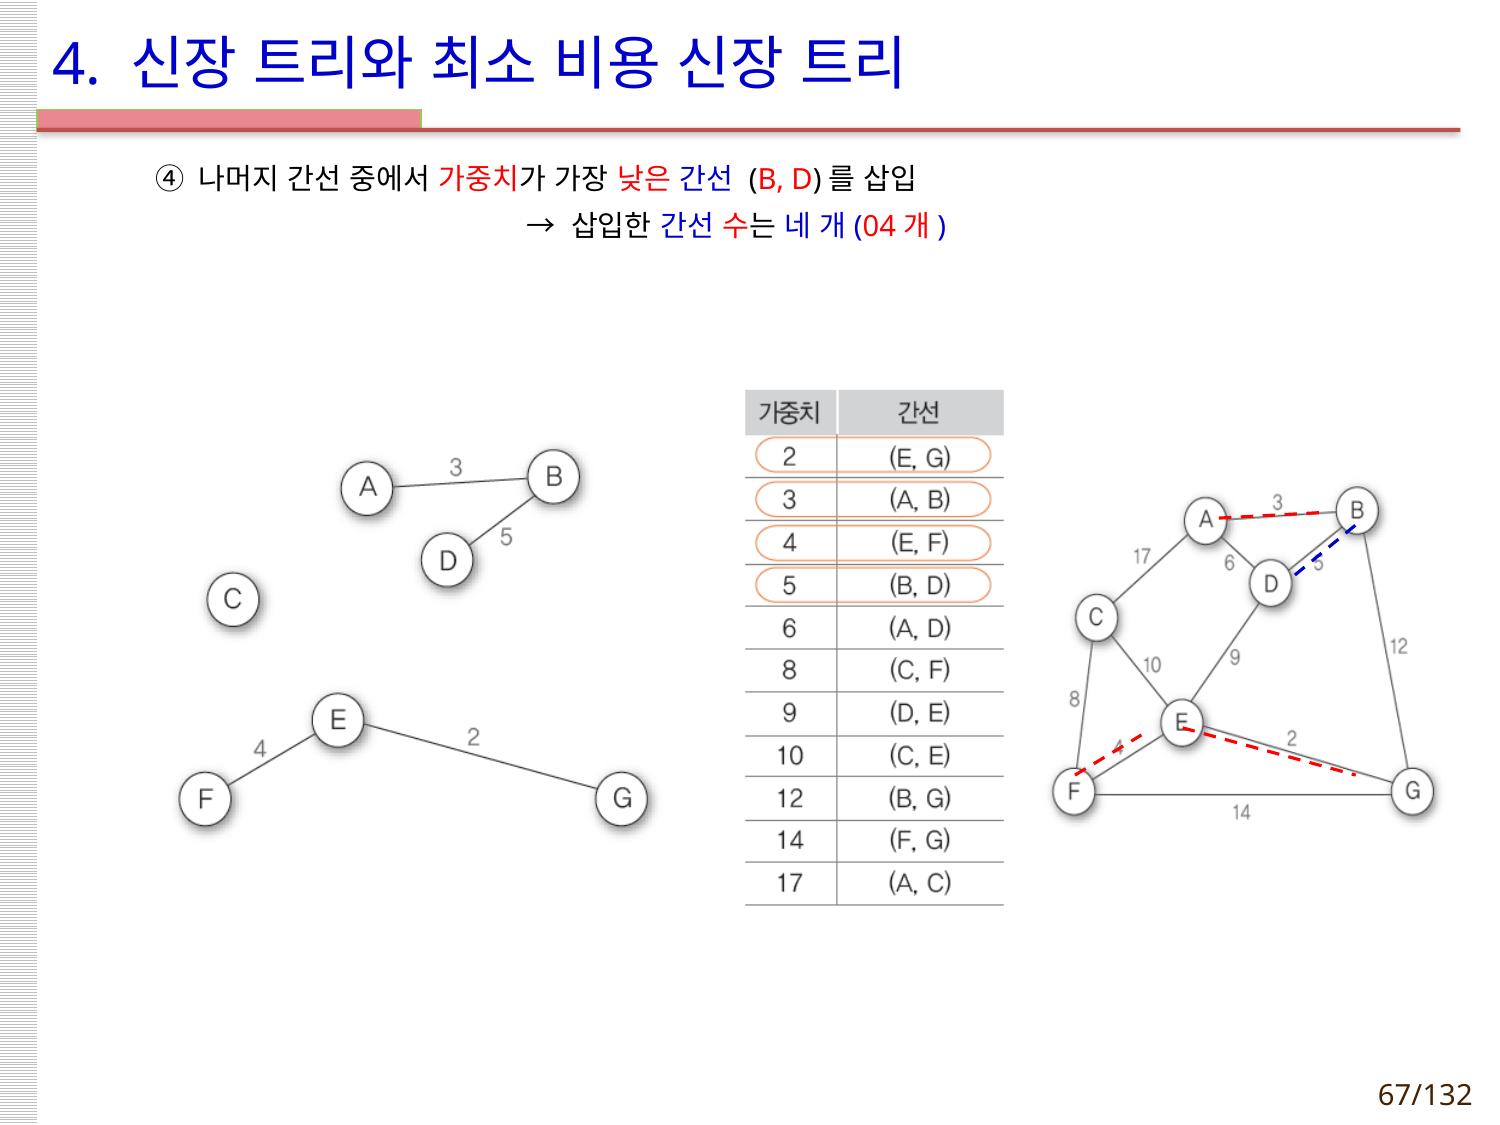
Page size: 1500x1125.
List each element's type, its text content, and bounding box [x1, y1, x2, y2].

title 4. 신장 트리와 최소 비용 신장 트리 [37, 13, 1278, 109]
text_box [1074, 734, 1142, 776]
picture [1033, 467, 1463, 830]
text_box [1182, 727, 1356, 776]
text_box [1218, 511, 1329, 519]
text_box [1294, 524, 1357, 576]
picture [170, 385, 1011, 912]
list ④ 나머지 간선 중에서 가중치가 가장 낮은 간선 (B, D)를 삽입 → 삽입한 간선 수는 네 개(04개) [37, 152, 1463, 1091]
